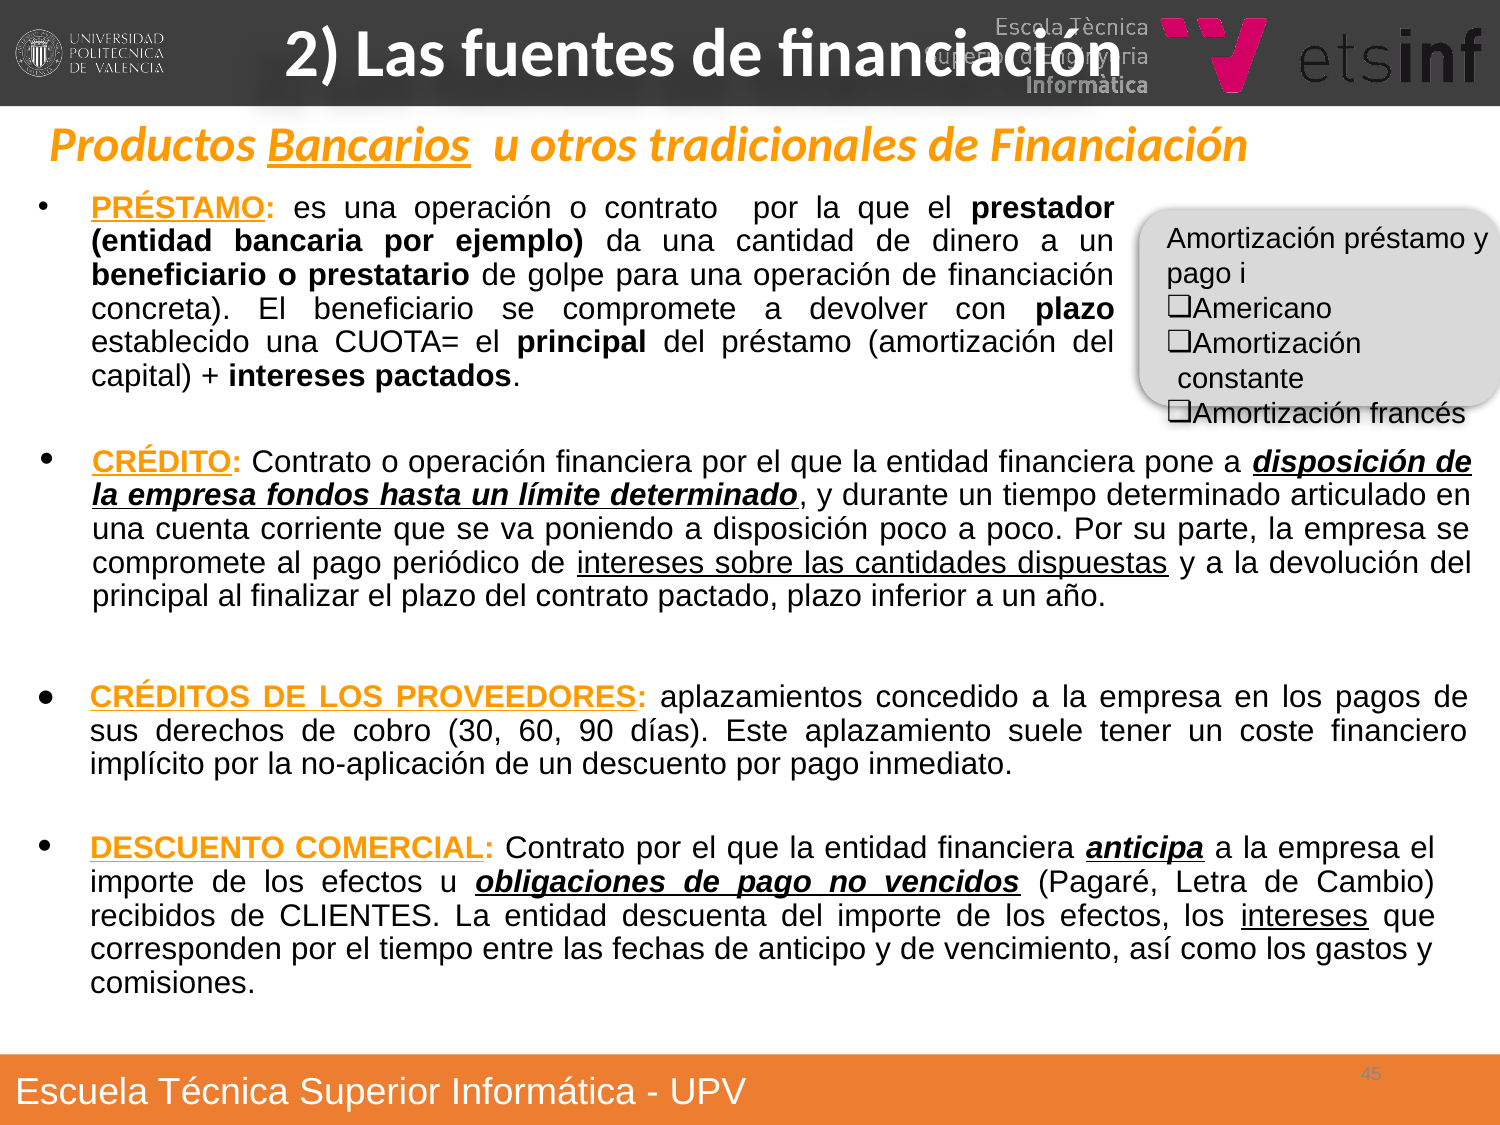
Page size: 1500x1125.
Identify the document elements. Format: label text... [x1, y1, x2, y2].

list CRÉDITO: Contrato o operación financiera por el que la entidad financiera pone a disposición de la empresa fondos hasta un límite determinado, y durante un tiempo determinado articulado en una cuenta corriente que se va poniendo a disposición poco a poco. Por su parte, la empresa se compromete al pago periódico de intereses sobre las cantidades dispuestas y a la devolución del principal al finalizar el plazo del contrato pactado, plazo inferior a un año. [2, 437, 1488, 729]
slide_number ‹#› [1059, 1055, 1397, 1103]
text_box 2) Las fuentes de financiación [209, 0, 1200, 97]
text_box Amortización préstamo y pago i Americano Amortización constante Amortización francés [1139, 209, 1500, 407]
text_box CRÉDITOS DE LOS PROVEEDORES: aplazamientos concedido a la empresa en los pagos de sus derechos de cobro (30, 60, 90 días). Este aplazamiento suele tener un coste financiero implícito por la no-aplicación de un descuento por pago inmediato. [0, 656, 1486, 806]
picture [1200, 8, 1491, 107]
picture [15, 28, 164, 78]
list PRÉSTAMO: es una operación o contrato por la que el prestador (entidad bancaria por ejemplo) da una cantidad de dinero a un beneficiario o prestatario de golpe para una operación de financiación concreta). El beneficiario se compromete a devolver con plazo establecido una CUOTA= el principal del préstamo (amortización del capital) + intereses pactados. [1, 183, 1131, 432]
text_box Productos Bancarios u otros tradicionales de Financiación [34, 97, 1486, 192]
text_box DESCUENTO COMERCIAL: Contrato por el que la entidad financiera anticipa a la empresa el importe de los efectos u obligaciones de pago no vencidos (Pagaré, Letra de Cambio) recibidos de CLIENTES. La entidad descuenta del importe de los efectos, los intereses que corresponden por el tiempo entre las fechas de anticipo y de vencimiento, así como los gastos y comisiones. [0, 763, 1451, 1055]
